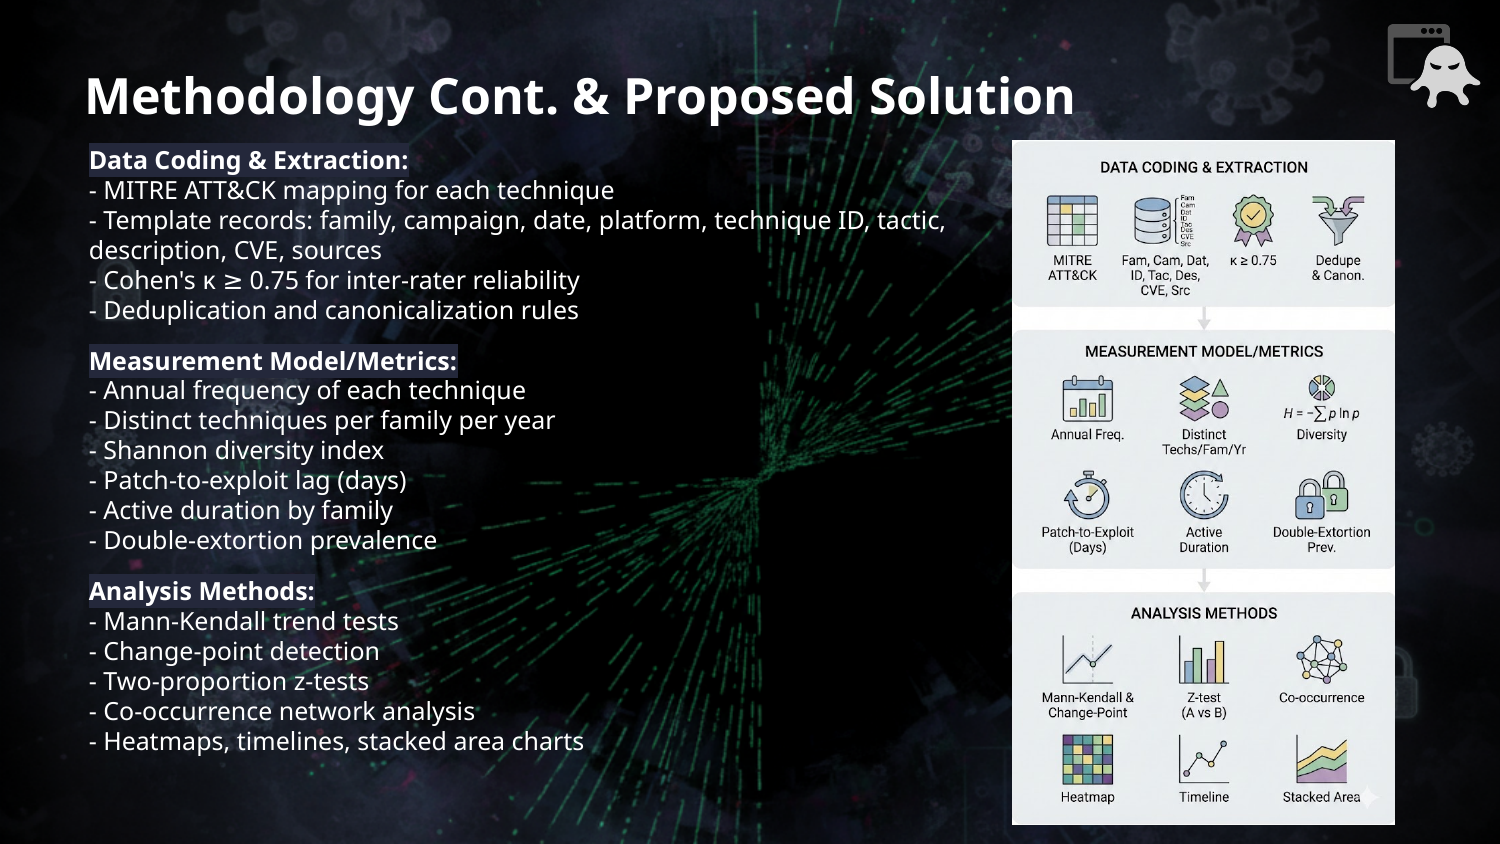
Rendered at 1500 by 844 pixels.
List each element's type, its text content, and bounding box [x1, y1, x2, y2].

picture [0, 0, 1500, 844]
text_box Methodology Cont. & Proposed Solution [69, 49, 1387, 134]
text_box Data Coding & Extraction: - MITRE ATT&CK mapping for each technique - Template records: family, campaign, date, platform, technique ID, tactic, description, CVE, sources - Cohen's κ ≥ 0.75 for inter-rater reliability - Deduplication and canonicalization rules Measurement Model/Metrics: - Annual frequency of each technique - Distinct techniques per family per year - Shannon diversity index - Patch-to-exploit lag (days) - Active duration by family - Double-extortion prevalence Analysis Methods: - Mann-Kendall trend tests - Change-point detection - Two-proportion z-tests - Co-occurrence network analysis - Heatmaps, timelines, stacked area charts [73, 129, 988, 767]
